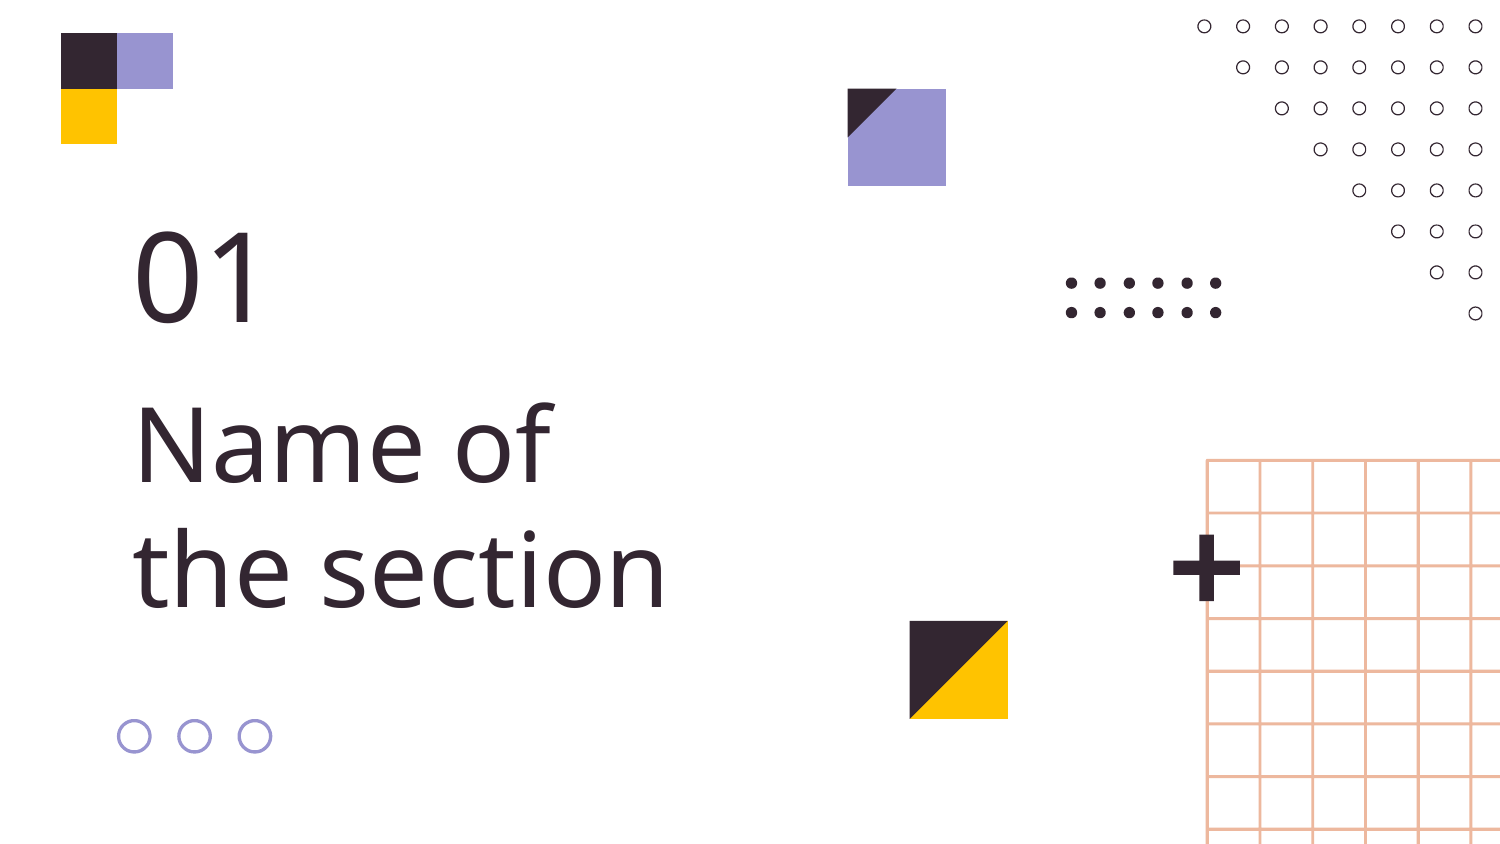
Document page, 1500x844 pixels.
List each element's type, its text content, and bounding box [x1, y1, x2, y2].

text_box [1274, 60, 1289, 75]
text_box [847, 88, 946, 187]
text_box [1123, 277, 1135, 289]
text_box [1210, 306, 1222, 319]
text_box [1429, 183, 1444, 198]
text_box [909, 620, 1008, 720]
text_box [1065, 306, 1078, 319]
text_box [1152, 306, 1164, 319]
text_box [1236, 19, 1251, 34]
text_box [1152, 277, 1164, 289]
text_box [237, 719, 273, 754]
text_box [177, 719, 213, 754]
text_box [1094, 277, 1106, 289]
text_box [1313, 101, 1328, 116]
text_box [1274, 19, 1289, 34]
text_box [1429, 19, 1444, 34]
text_box [1210, 277, 1222, 289]
text_box [1429, 142, 1444, 157]
title Name of the section [116, 363, 780, 631]
text_box [1181, 306, 1193, 319]
text_box [1094, 306, 1106, 319]
text_box [1429, 101, 1444, 116]
text_box [1181, 277, 1193, 289]
text_box [1065, 277, 1078, 289]
text_box [1123, 306, 1135, 319]
text_box [1236, 60, 1251, 75]
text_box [1172, 458, 1500, 844]
text_box [1429, 60, 1444, 75]
text_box [1313, 142, 1328, 157]
text_box [1429, 224, 1444, 239]
title 01 [116, 212, 388, 363]
text_box [1429, 265, 1444, 280]
text_box [116, 719, 152, 754]
text_box [1274, 101, 1289, 116]
